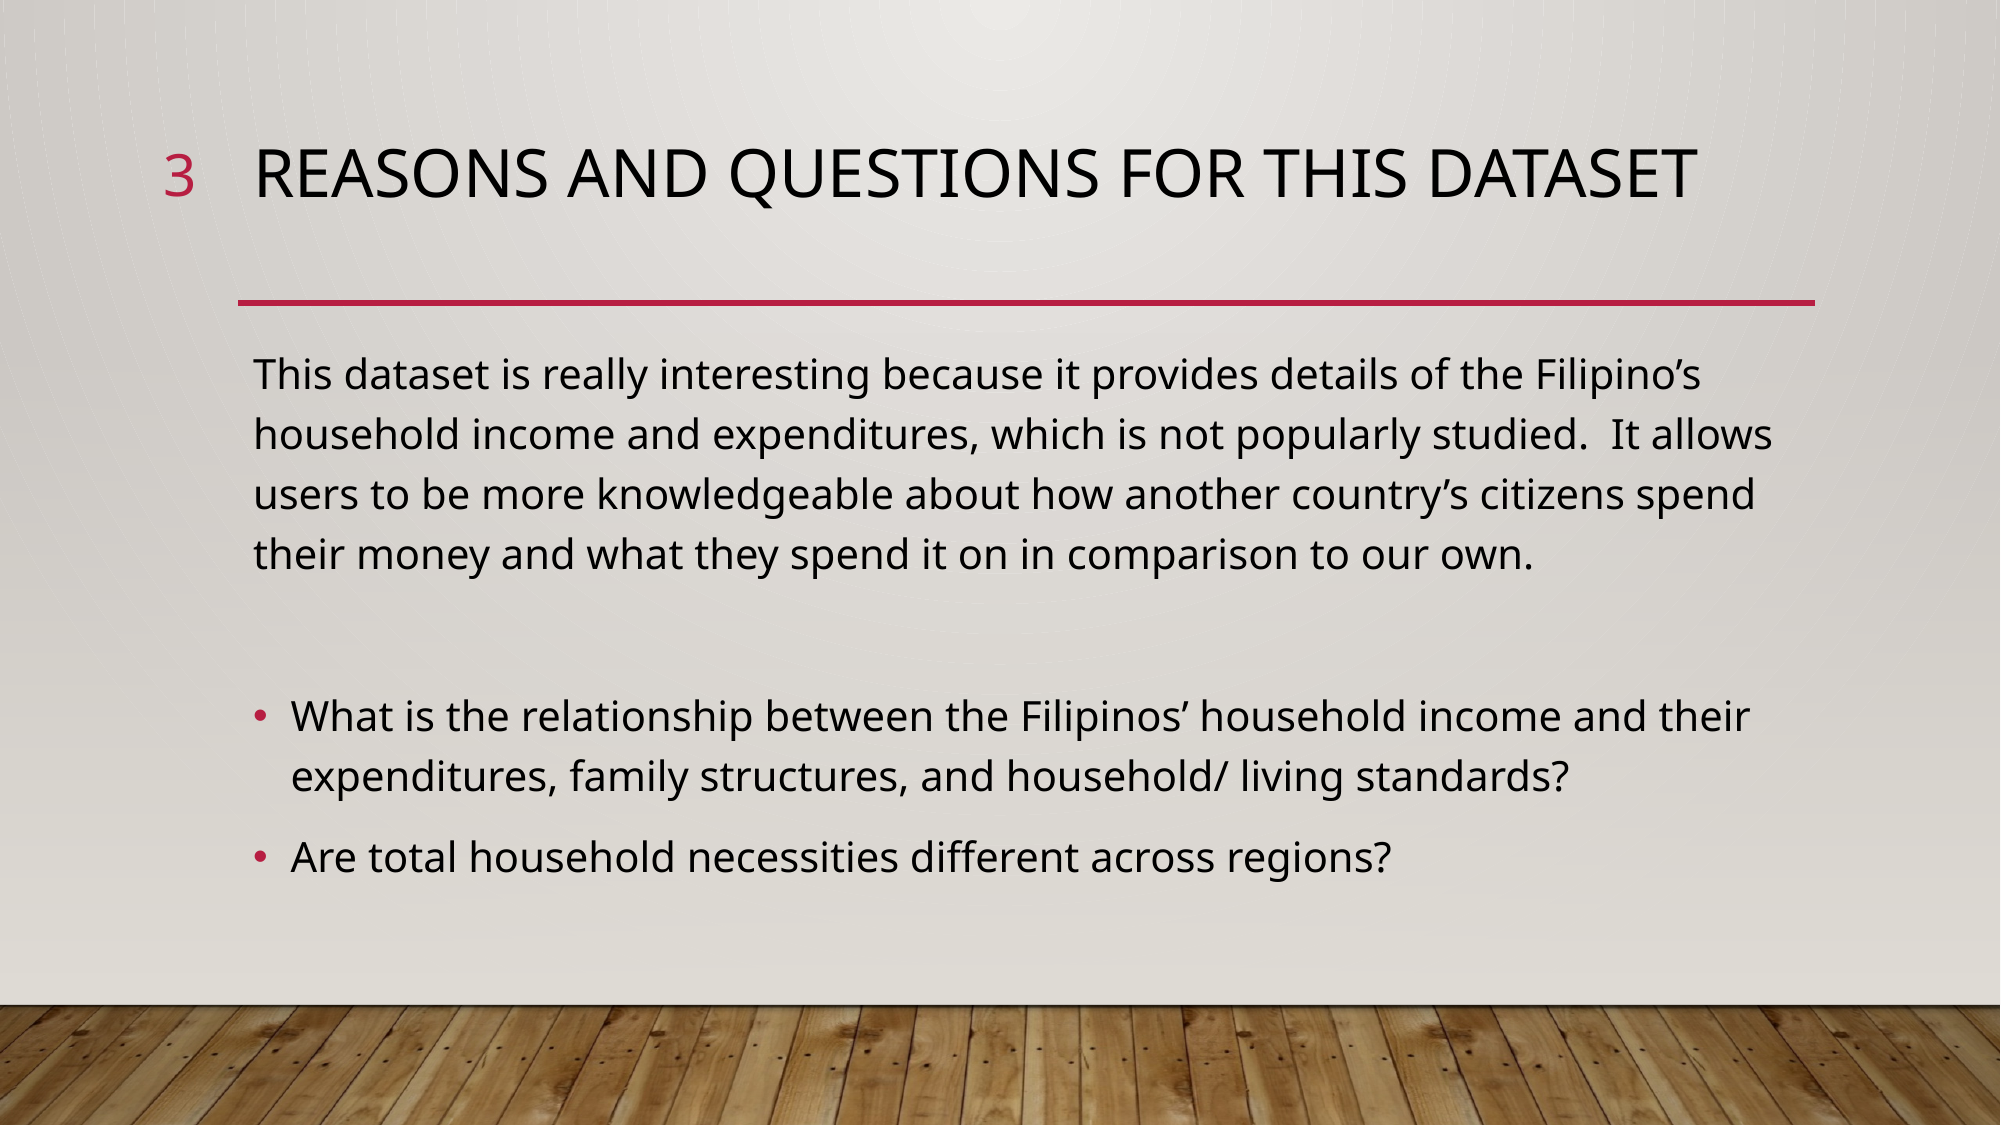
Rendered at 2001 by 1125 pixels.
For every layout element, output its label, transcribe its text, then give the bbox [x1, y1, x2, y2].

list This dataset is really interesting because it provides details of the Filipino’s household income and expenditures, which is not popularly studied. It allows users to be more knowledgeable about how another country’s citizens spend their money and what they spend it on in comparison to our own. What is the relationship between the Filipinos’ household income and their expenditures, family structures, and household/ living standards? Are total household necessities different across regions? [238, 330, 1814, 993]
title Reasons and questions for this dataset [238, 131, 1814, 305]
picture [0, 1005, 2000, 1125]
slide_number 3 [78, 131, 212, 214]
